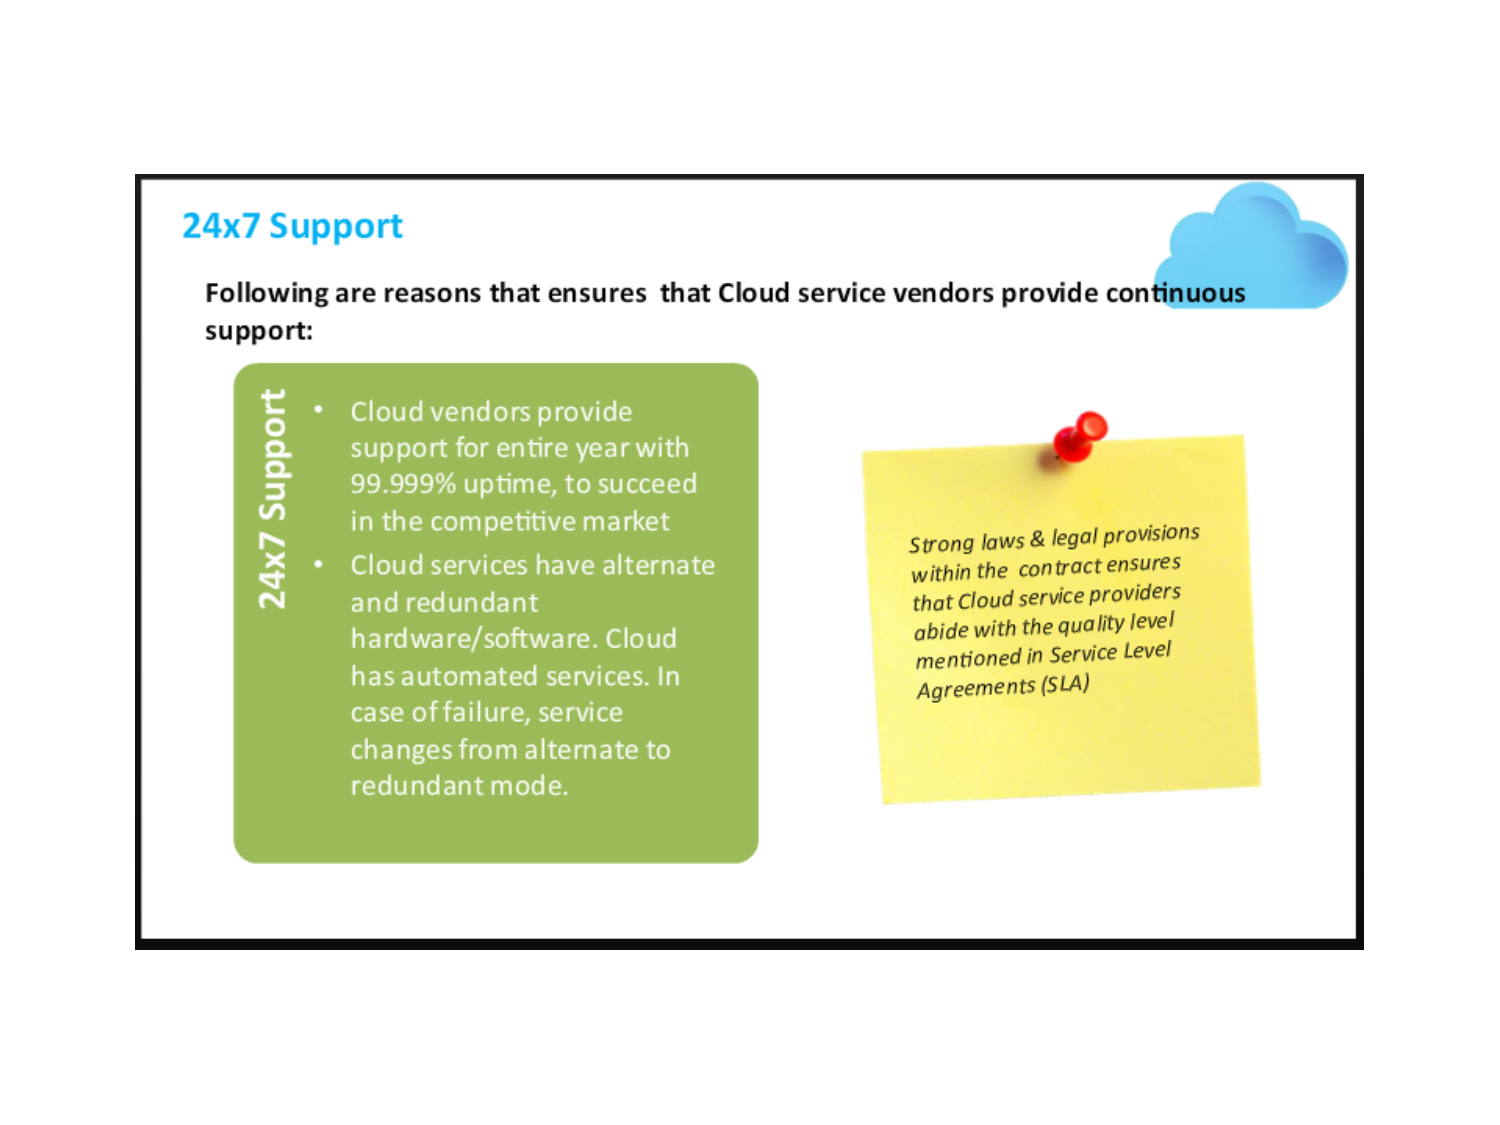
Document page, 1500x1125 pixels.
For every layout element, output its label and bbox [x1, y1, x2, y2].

picture [135, 174, 1365, 951]
